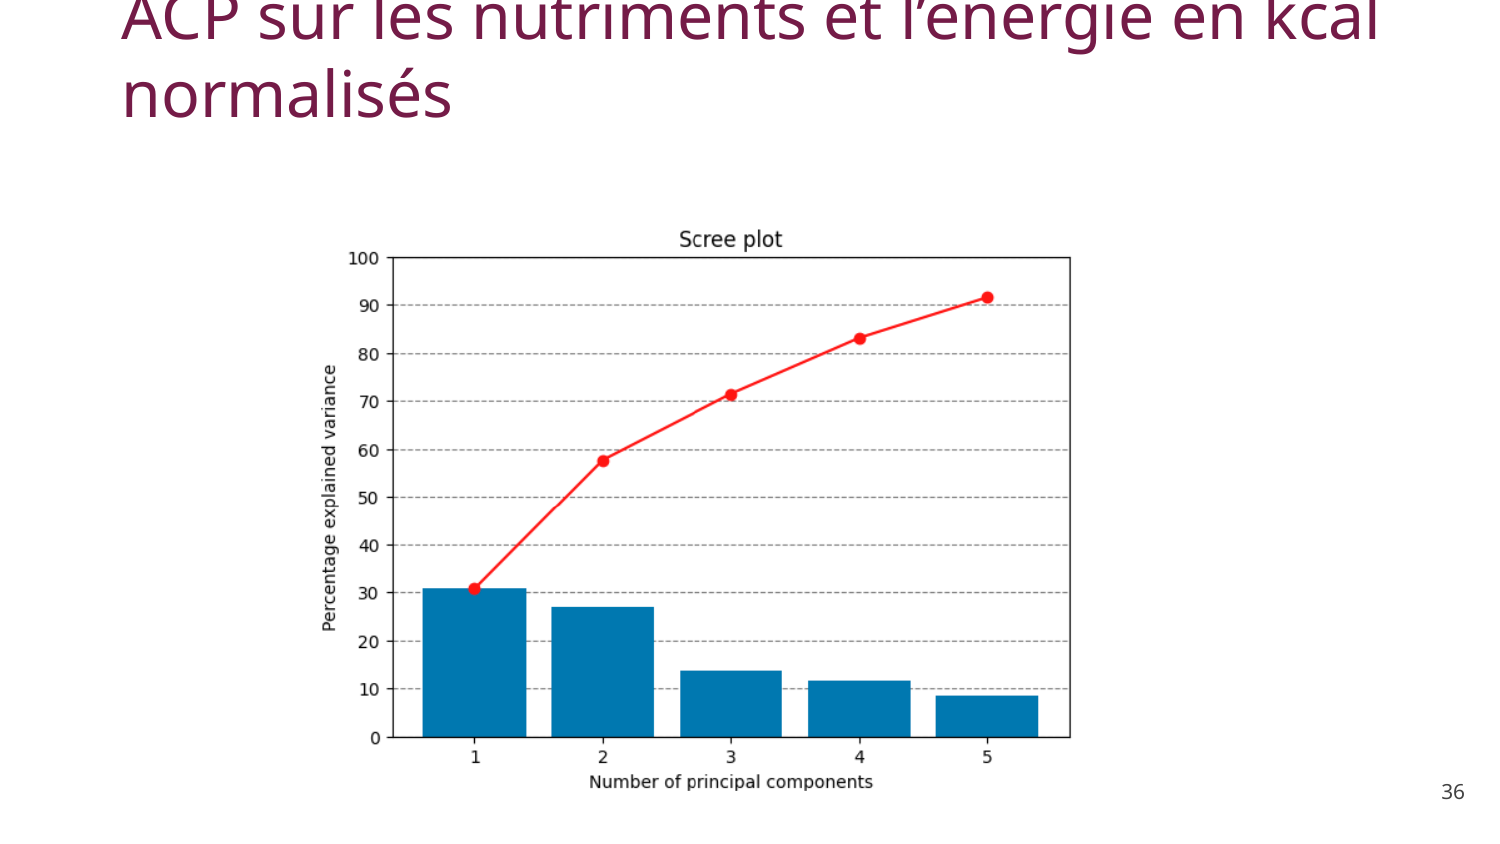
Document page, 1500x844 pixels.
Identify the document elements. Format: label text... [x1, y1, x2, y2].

title ACP sur les nutriments et l’énergie en kcal normalisés [106, 0, 1428, 223]
picture [314, 222, 1075, 792]
slide_number ‹#› [1389, 533, 1480, 844]
